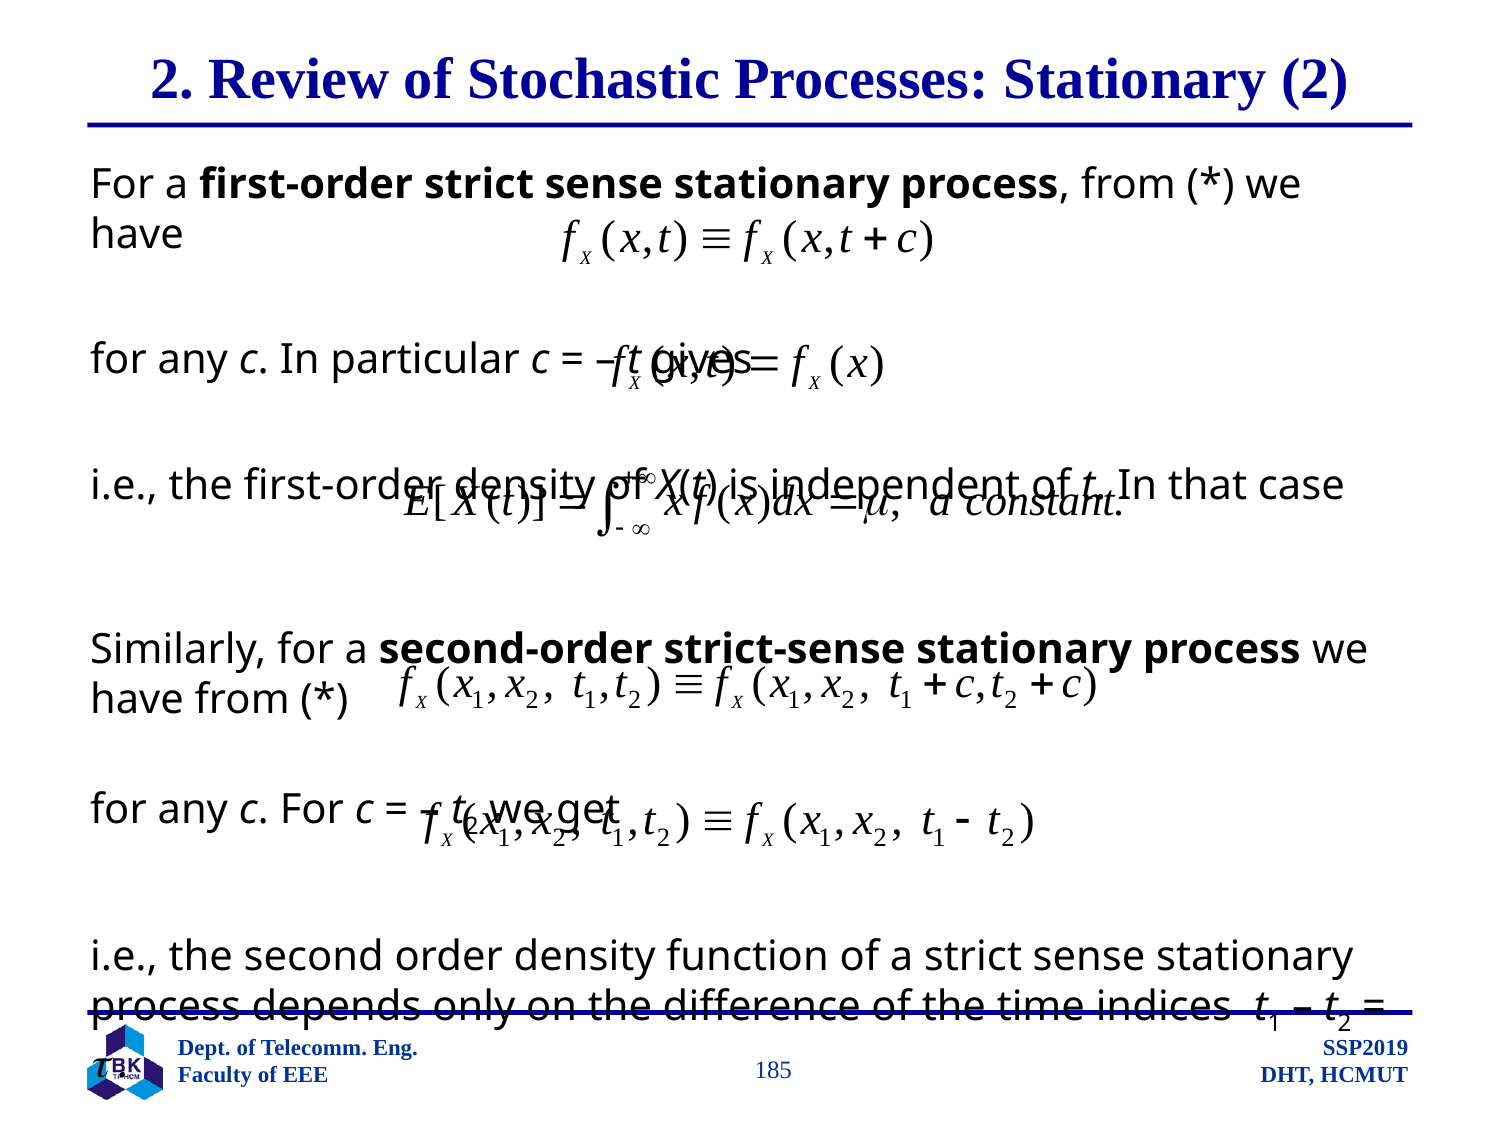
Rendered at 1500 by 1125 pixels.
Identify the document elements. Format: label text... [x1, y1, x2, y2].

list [599, 337, 888, 394]
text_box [412, 794, 1038, 851]
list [399, 462, 1126, 542]
text_box For a first-order strict sense stationary process, from (*) we have for any c. In particular c = – t gives i.e., the first-order density of X(t) is independent of t. In that case Similarly, for a second-order strict-sense stationary process we have from (*) for any c. For c = – t2 we get i.e., the second order density function of a strict sense stationary process depends only on the difference of the time indices t1 – t2 =  . [75, 149, 1413, 1125]
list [387, 658, 1101, 713]
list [549, 212, 938, 269]
title 2. Review of Stochastic Processes: Stationary (2) [0, 37, 1500, 113]
